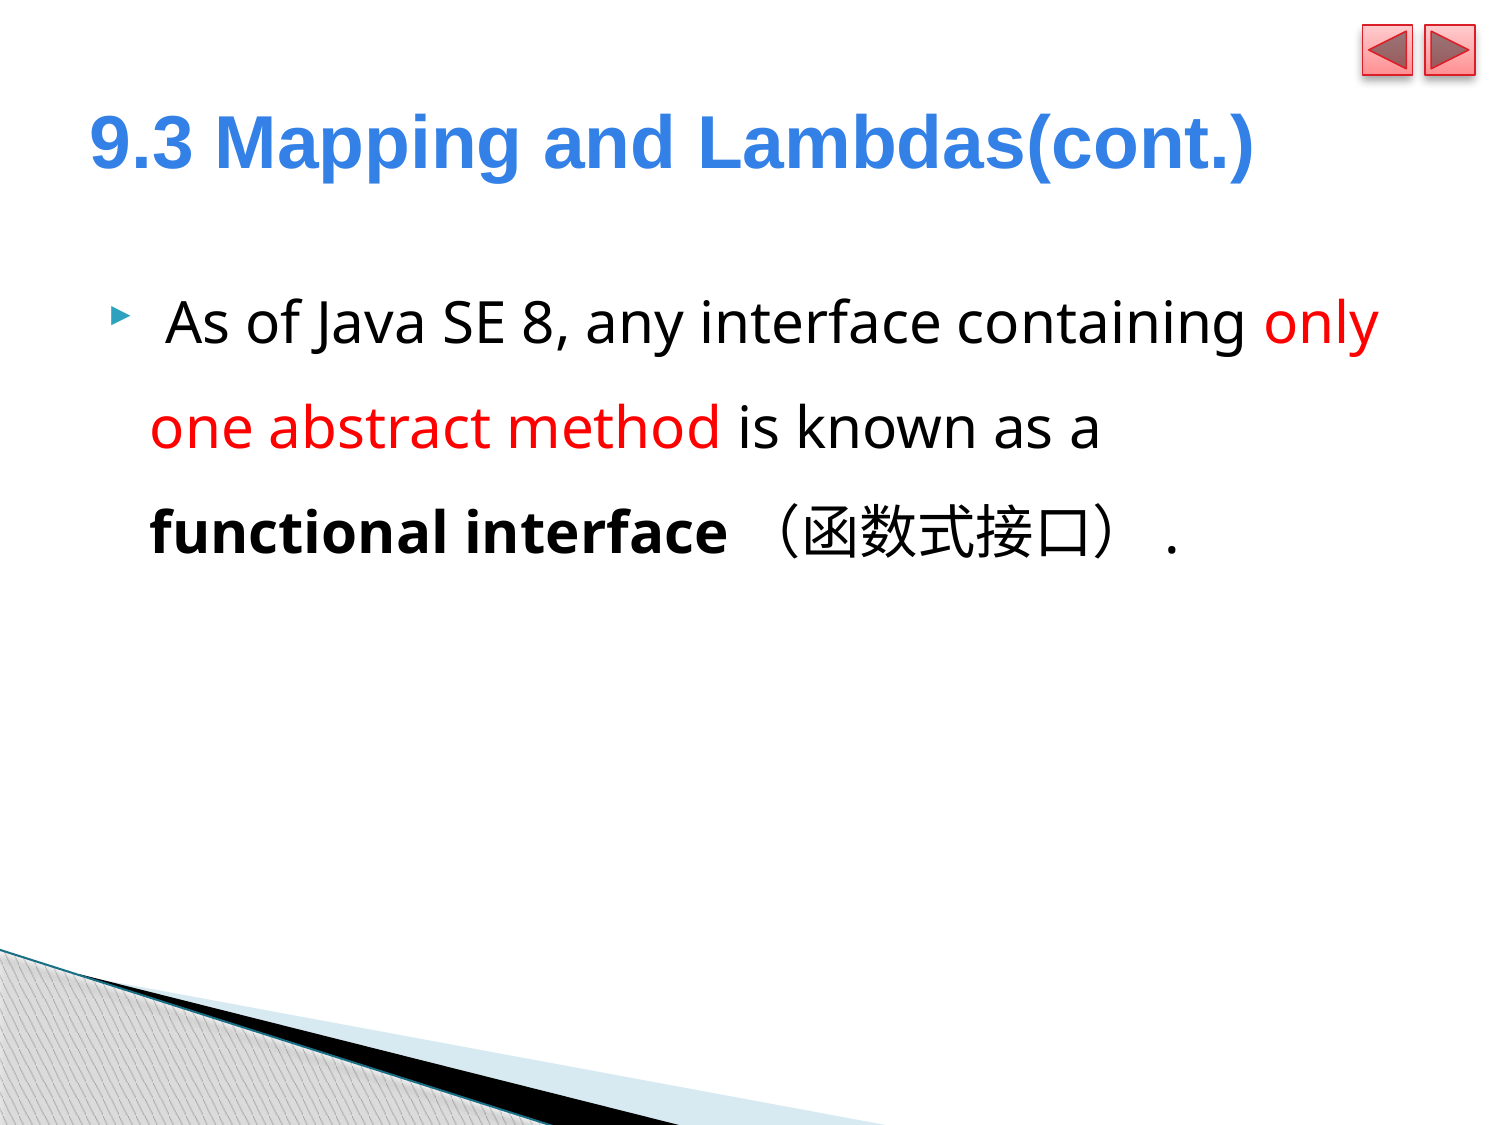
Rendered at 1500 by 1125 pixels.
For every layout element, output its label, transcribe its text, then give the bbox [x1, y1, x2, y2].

list As of Java SE 8, any interface containing only one abstract method is known as a functional interface（函数式接口）. [74, 242, 1426, 986]
title 9.3 Mapping and Lambdas(cont.) [75, 45, 1425, 233]
